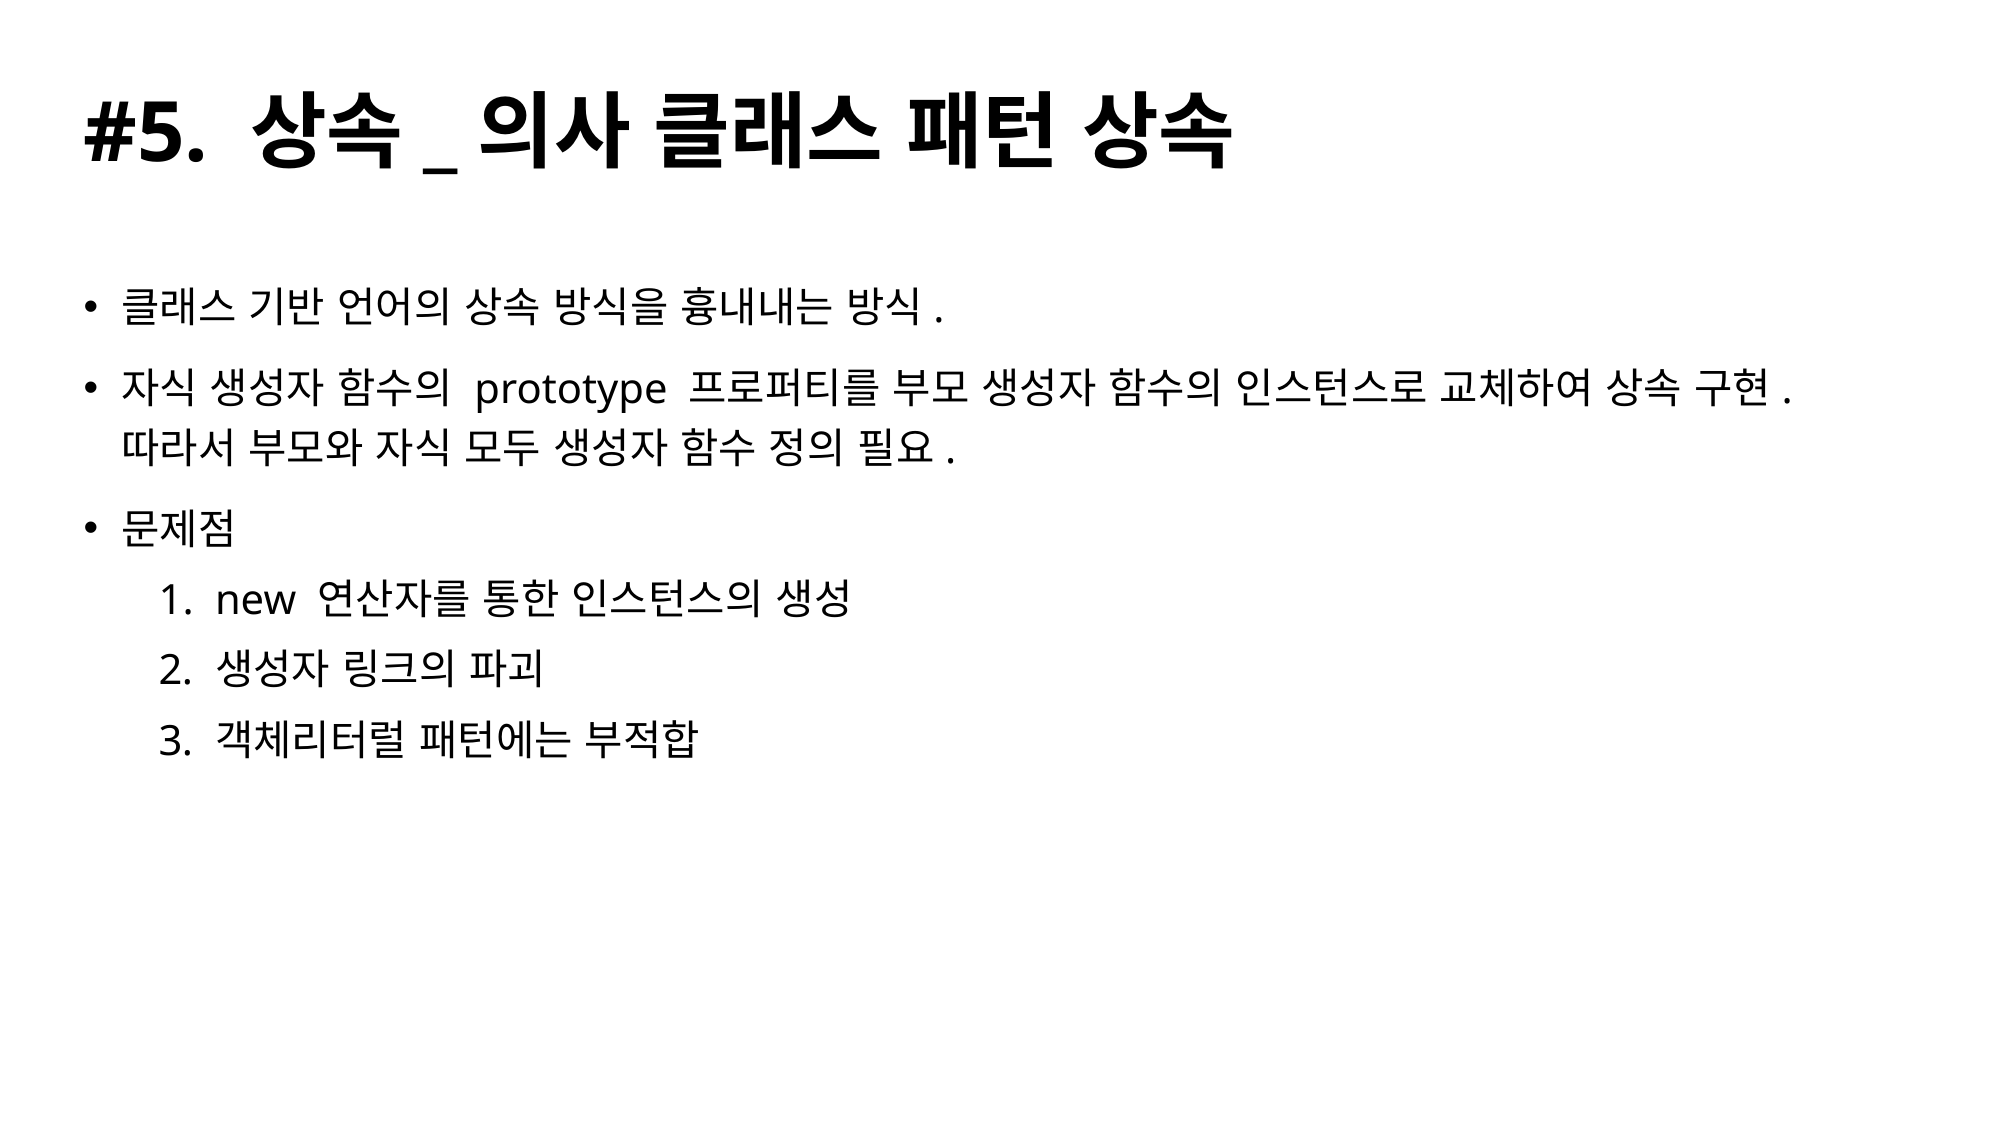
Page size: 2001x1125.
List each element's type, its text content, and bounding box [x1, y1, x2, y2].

title #5. 상속_의사 클래스 패턴 상속 [68, 25, 1932, 244]
list 클래스 기반 언어의 상속 방식을 흉내내는 방식. 자식 생성자 함수의 prototype 프로퍼티를 부모 생성자 함수의 인스턴스로 교체하여 상속 구현. 따라서 부모와 자식 모두 생성자 함수 정의 필요. 문제점 new 연산자를 통한 인스턴스의 생성 생성자 링크의 파괴 객체리터럴 패턴에는 부적합 [68, 263, 1932, 1014]
